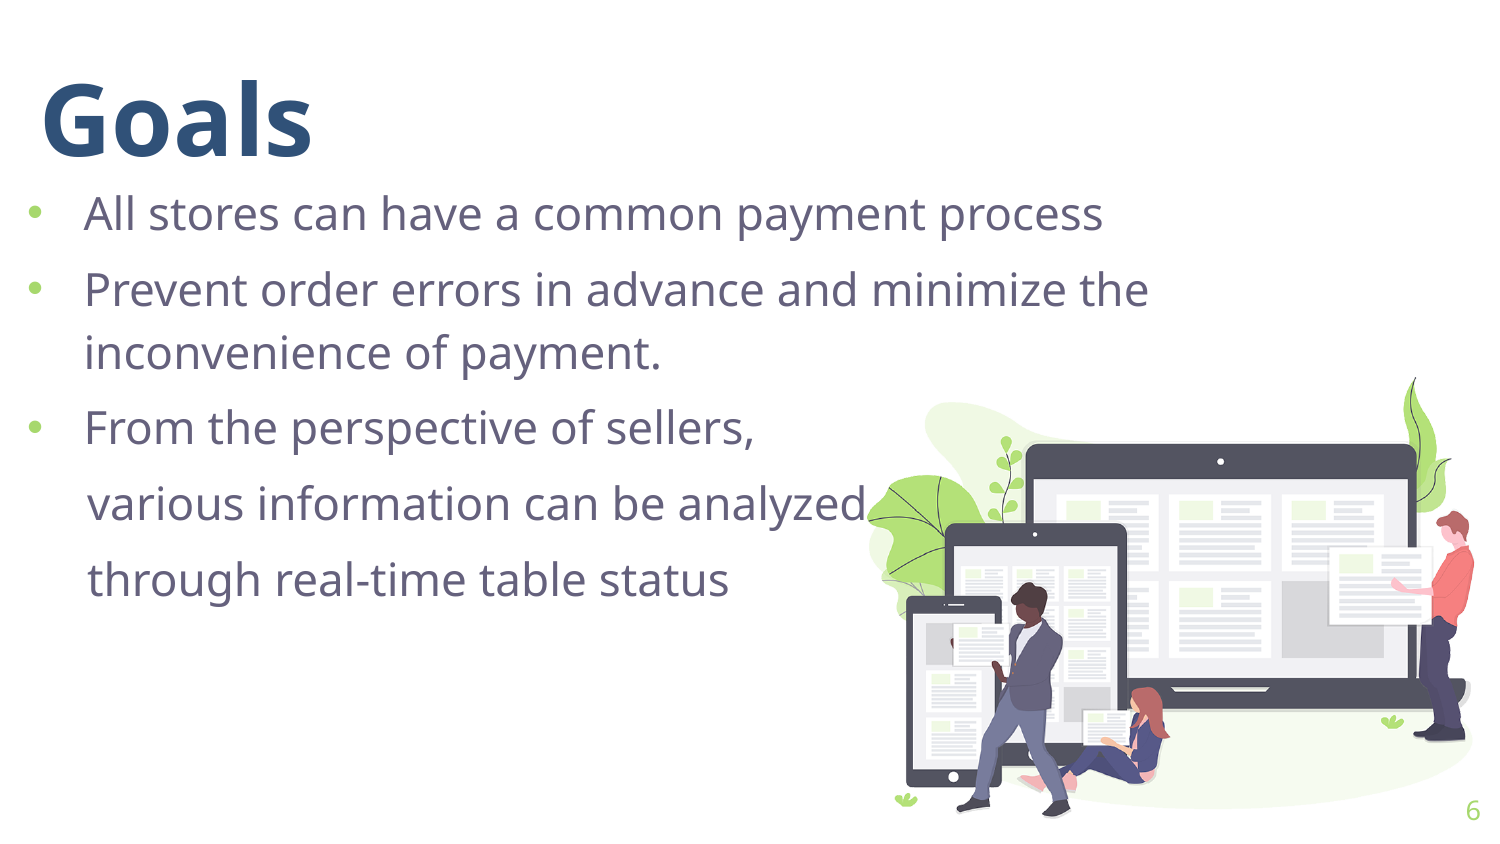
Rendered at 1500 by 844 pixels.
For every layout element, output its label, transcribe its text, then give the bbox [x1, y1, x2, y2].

slide_number 6 [1391, 779, 1482, 844]
list All stores can have a common payment process Prevent order errors in advance and minimize the inconvenience of payment. From the perspective of sellers, various information can be analyzed through real-time table status [27, 176, 1332, 643]
title Goals [39, 35, 1074, 176]
picture [867, 377, 1475, 819]
